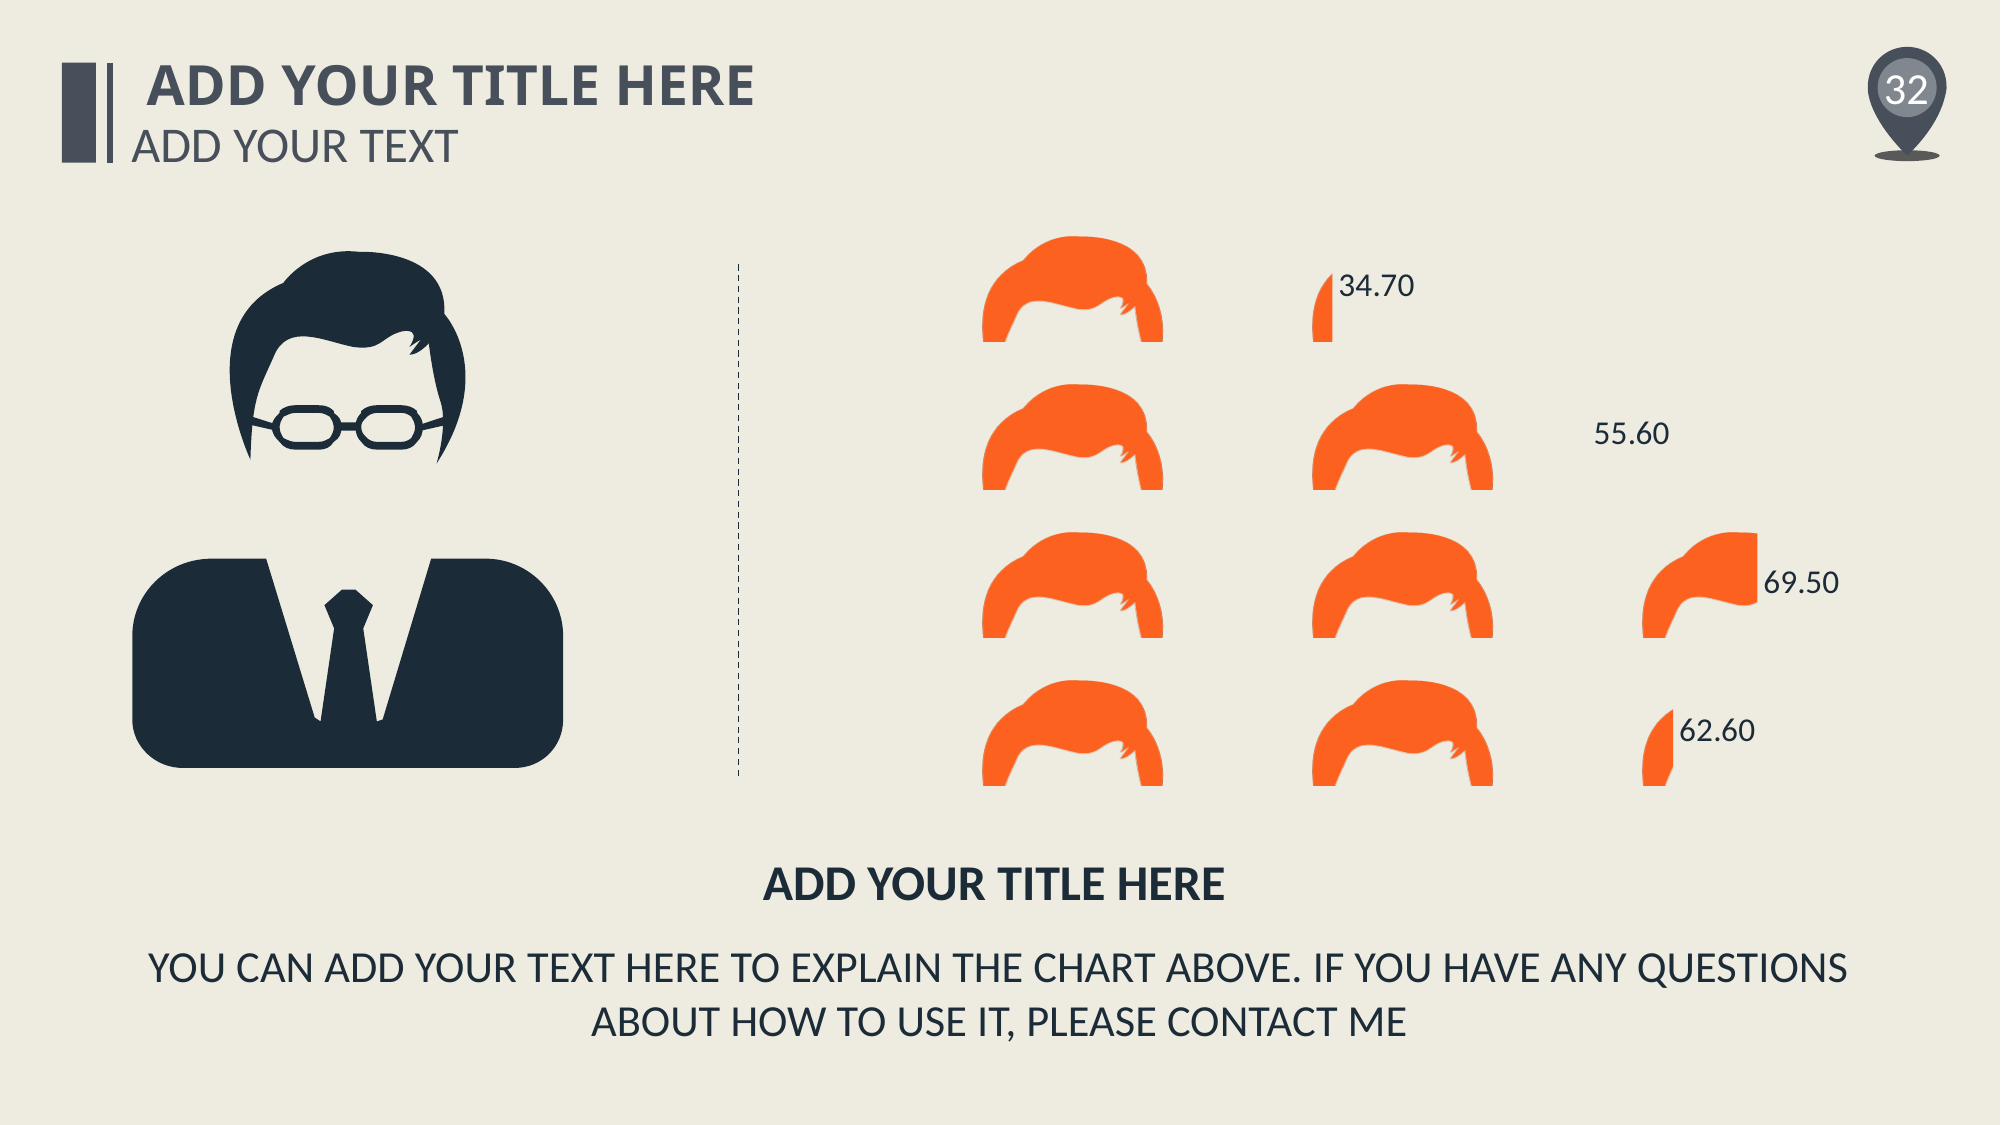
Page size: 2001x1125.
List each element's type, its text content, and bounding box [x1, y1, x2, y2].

slide_number 32 [1673, 57, 2000, 118]
text_box ADD YOUR TITLE HERE [747, 842, 1252, 918]
chart [887, 201, 1907, 820]
text_box ADD YOUR TEXT [116, 104, 474, 180]
text_box ADD YOUR TITLE HERE [131, 42, 772, 125]
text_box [132, 245, 566, 769]
text_box YOU CAN ADD YOUR TEXT HERE TO EXPLAIN THE CHART ABOVE. IF YOU HAVE ANY QUESTIONS ABOUT HOW TO USE IT, PLEASE CONTACT ME [119, 930, 1881, 1053]
text_box [60, 61, 98, 165]
